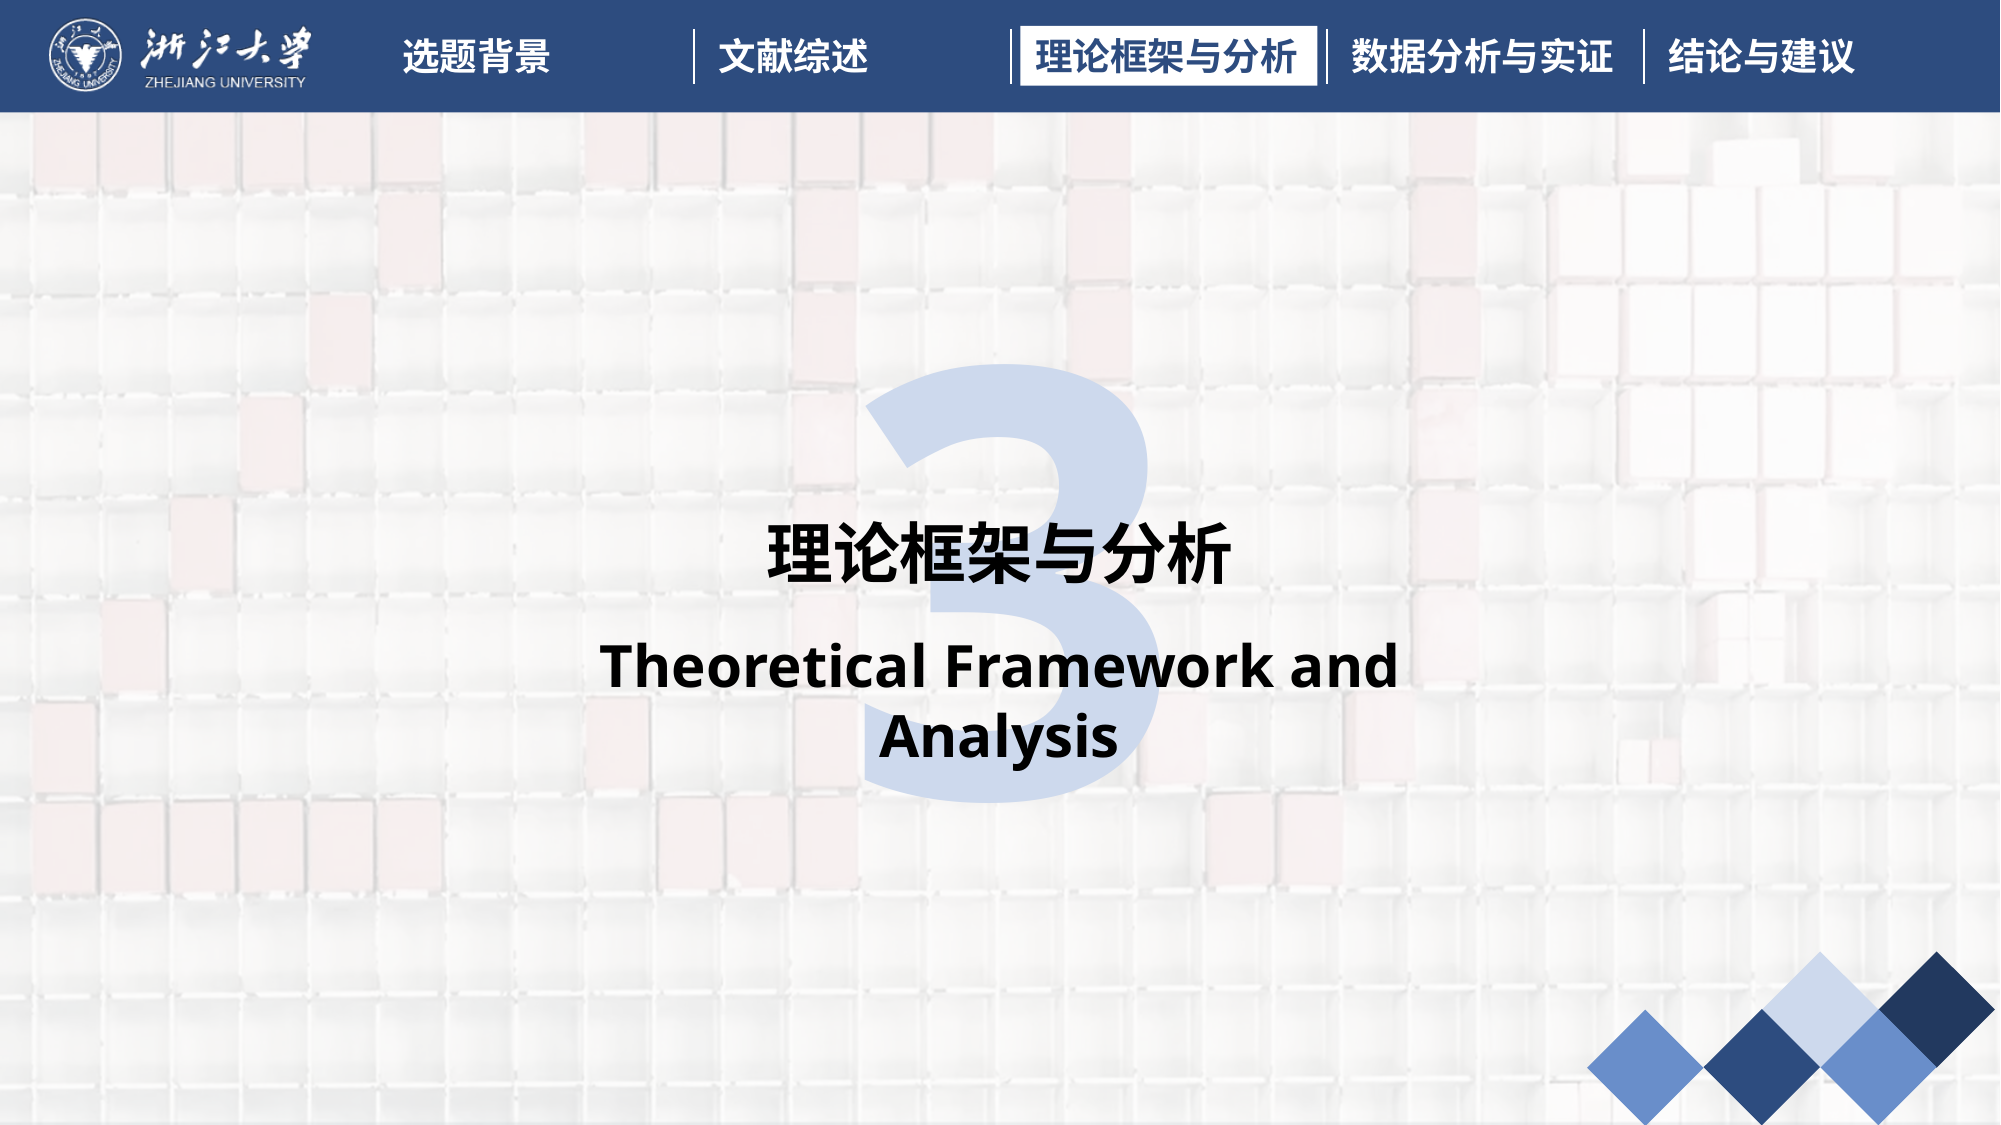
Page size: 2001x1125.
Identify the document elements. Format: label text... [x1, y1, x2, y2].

text_box 理论框架与分析 [1020, 25, 1318, 86]
picture [49, 16, 323, 96]
text_box 数据分析与实证 [1336, 25, 1634, 86]
text_box [0, 0, 2000, 113]
text_box 文献综述 [703, 25, 1001, 86]
text_box 结论与建议 [1653, 25, 1951, 86]
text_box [461, 192, 1538, 933]
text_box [1604, 968, 1978, 1109]
text_box 选题背景 [387, 25, 685, 86]
